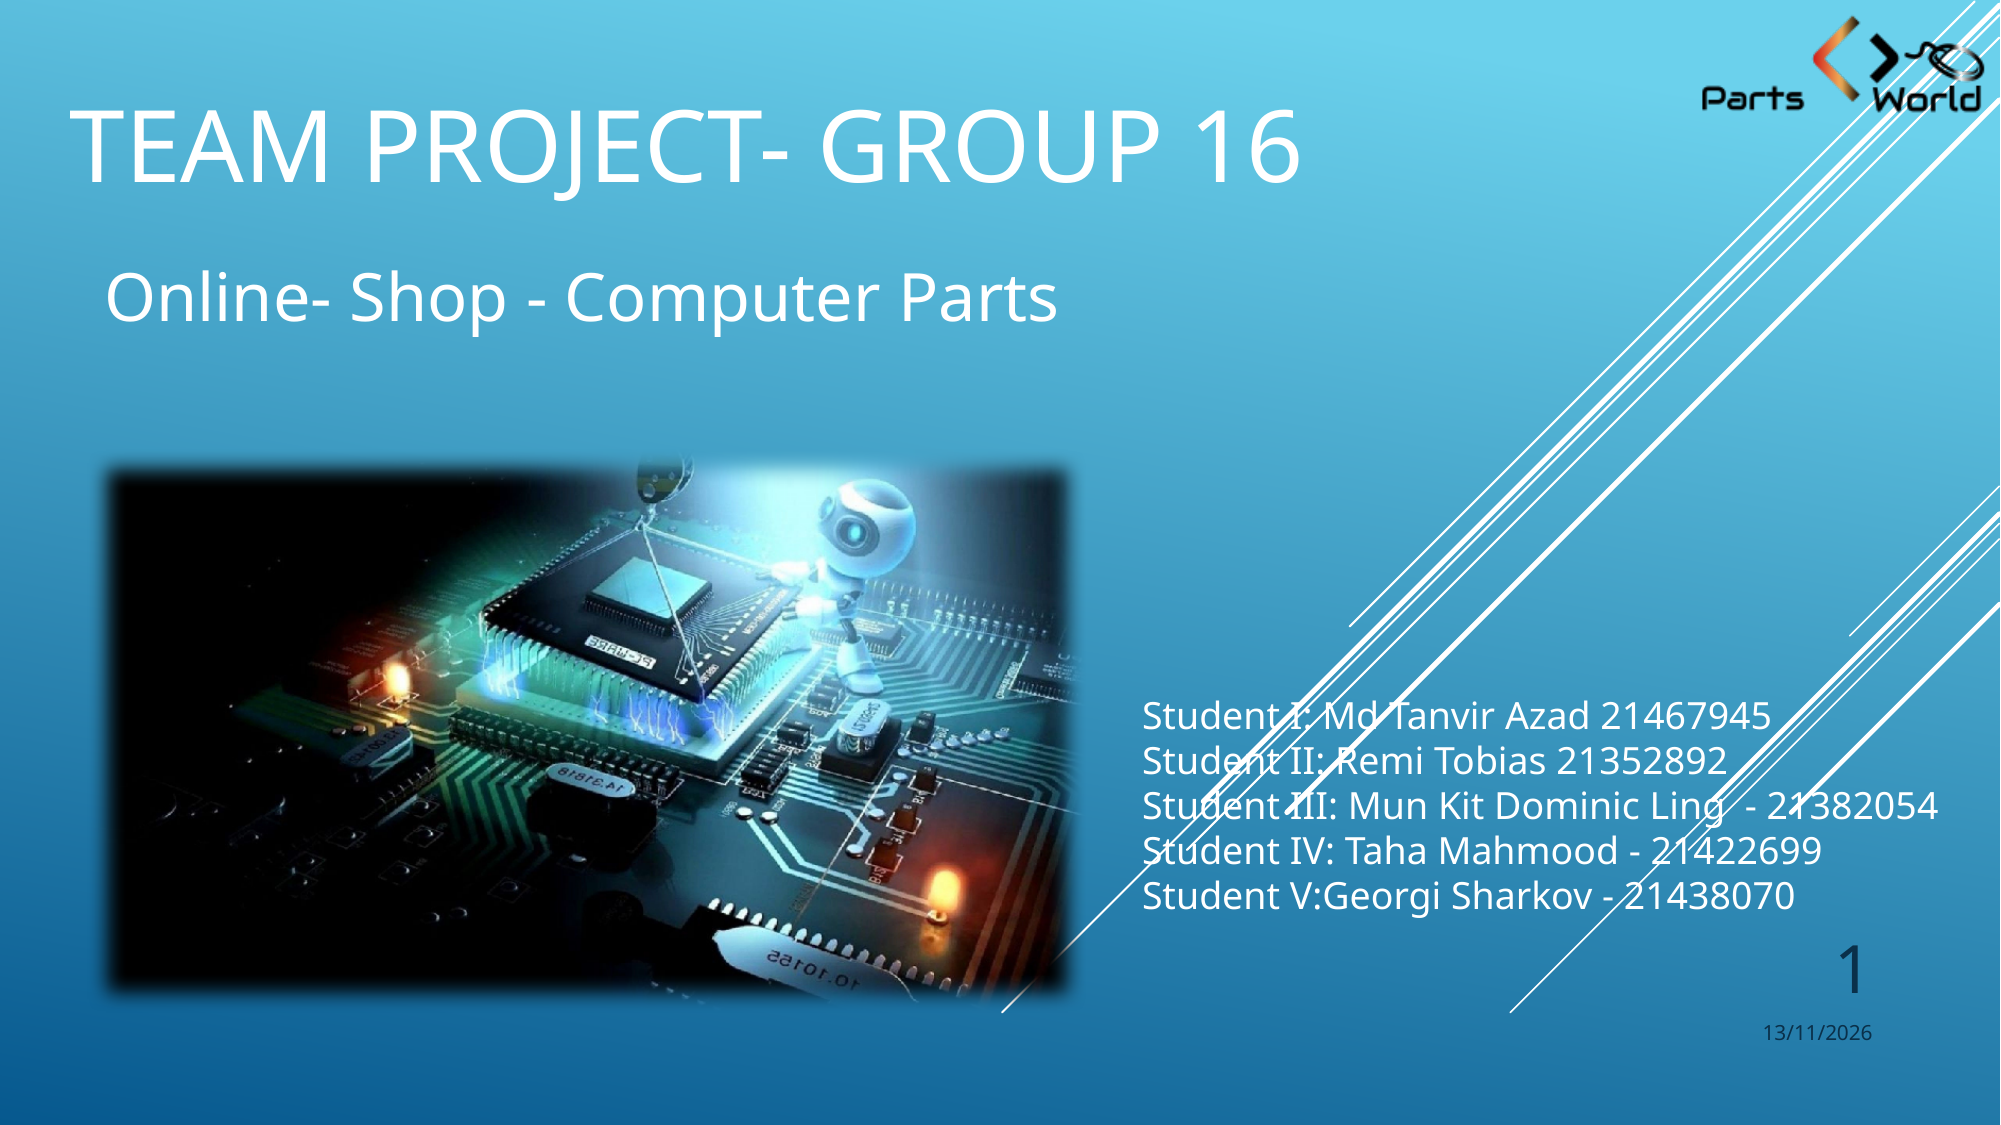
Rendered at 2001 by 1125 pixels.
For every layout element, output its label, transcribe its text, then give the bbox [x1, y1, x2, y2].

text_box Student I: Md Tanvir Azad 21467945 Student II: Remi Tobias 21352892 Student III: Mun Kit Dominic Ling - 21382054 Student IV: Taha Mahmood - 21422699 Student V:Georgi Sharkov - 21438070 [1127, 685, 1991, 925]
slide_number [1624, 1012, 1888, 1073]
slide_number 1 [1700, 915, 1888, 1025]
picture [1687, 0, 2000, 221]
picture [86, 449, 1088, 1013]
title Team Project- Group 16 [54, 26, 1437, 211]
subtitle Online- Shop - Computer Parts [89, 247, 1140, 373]
